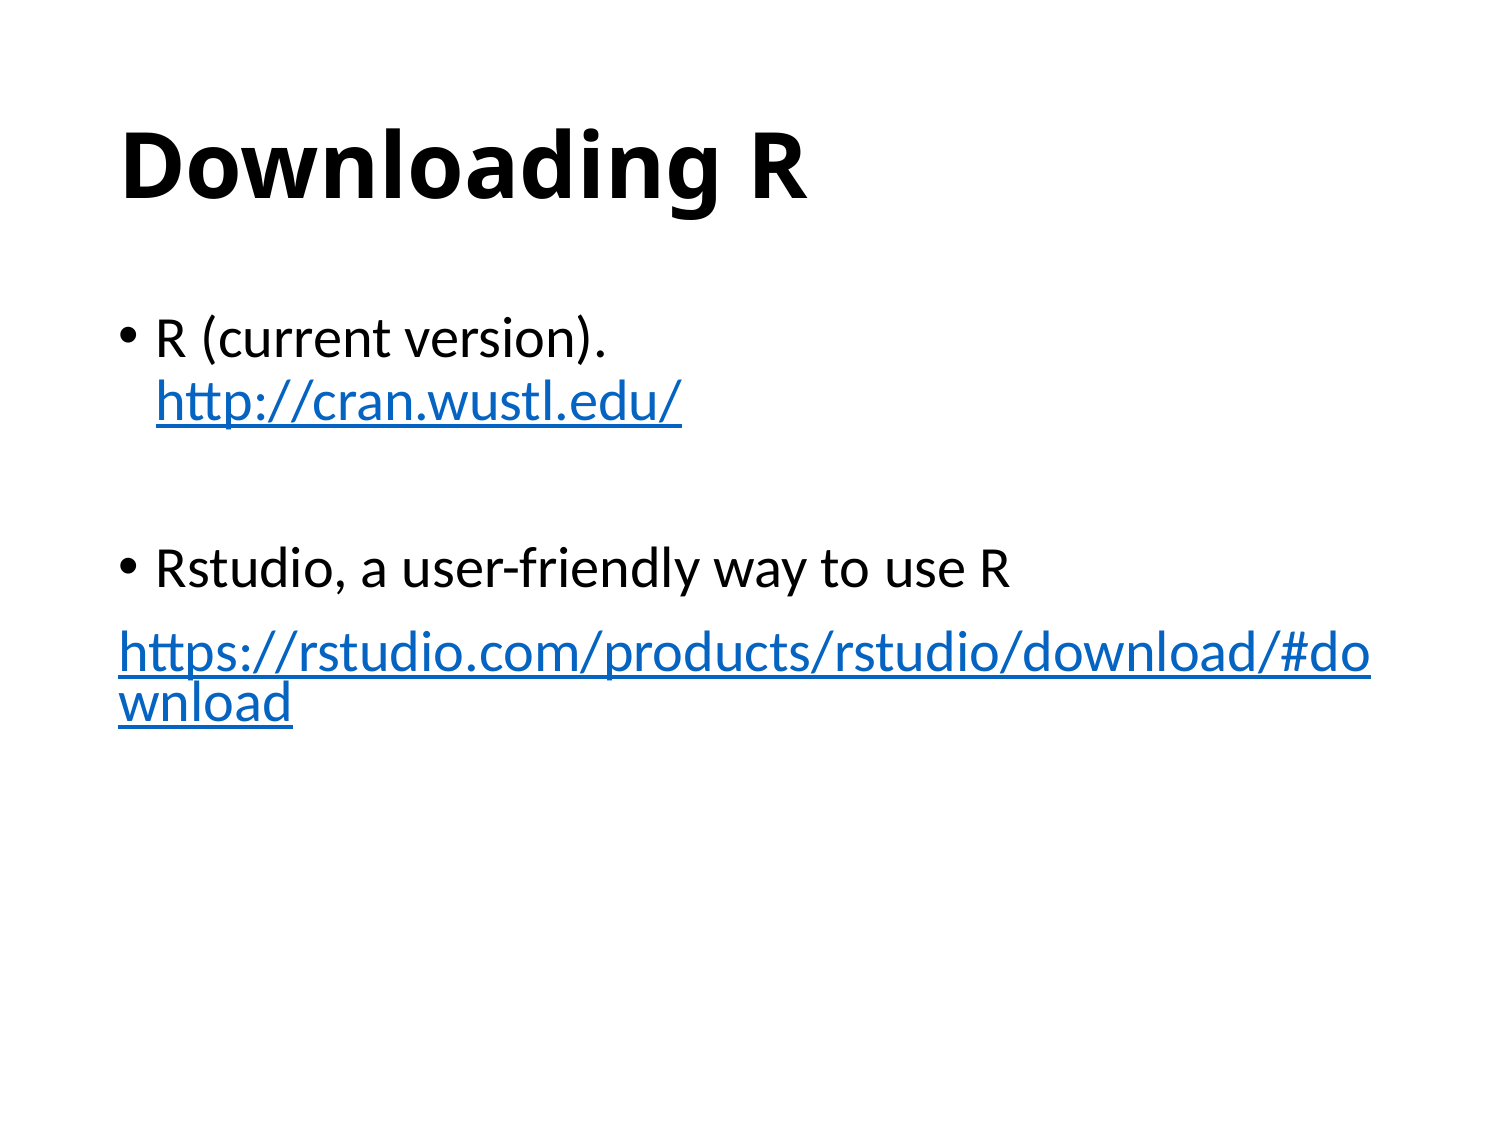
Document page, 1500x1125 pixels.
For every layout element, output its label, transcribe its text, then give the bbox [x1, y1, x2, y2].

title Downloading R [103, 59, 1397, 278]
list R (current version). http://cran.wustl.edu/ Rstudio, a user-friendly way to use R https://rstudio.com/products/rstudio/download/#download [103, 299, 1397, 1014]
